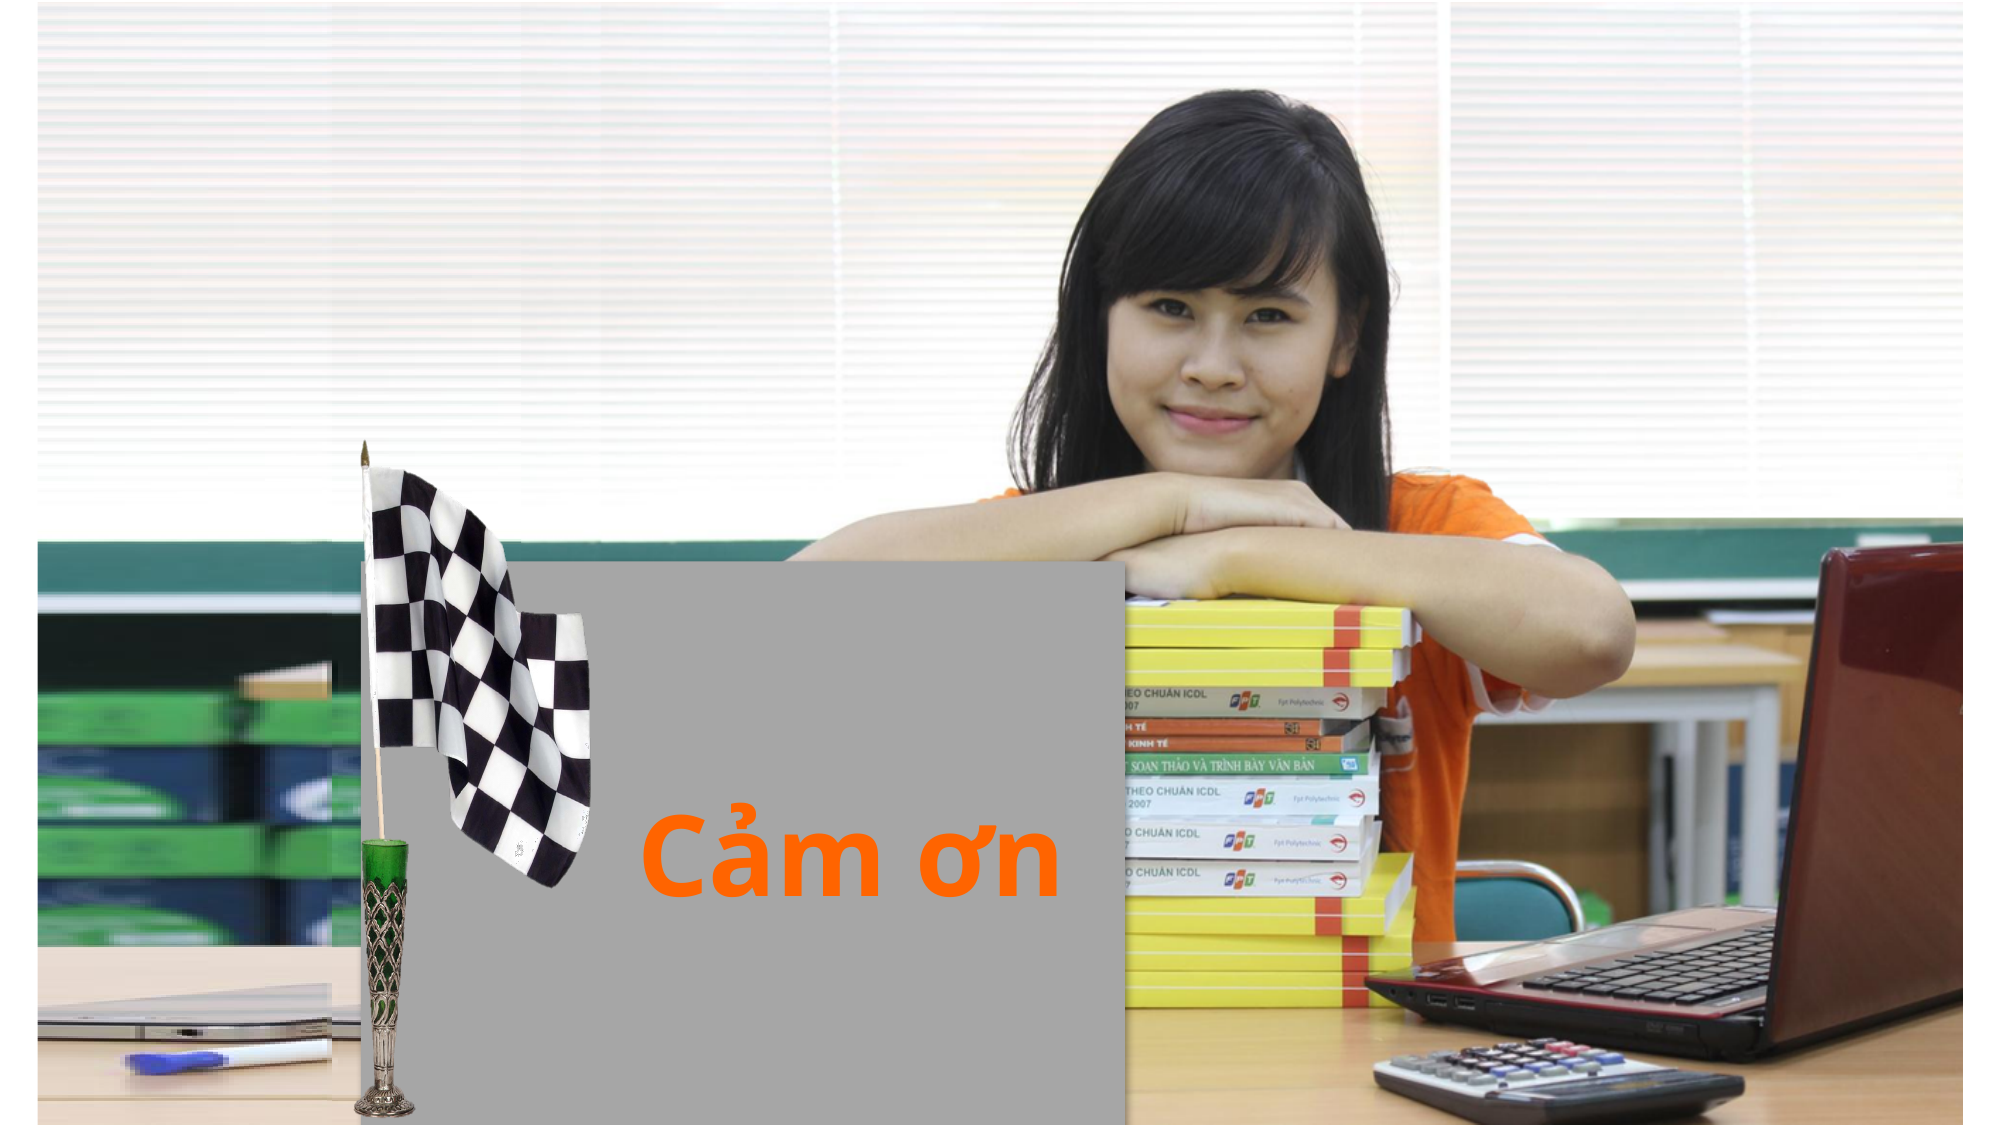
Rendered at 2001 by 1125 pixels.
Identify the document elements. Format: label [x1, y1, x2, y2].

text_box [328, 416, 605, 1125]
text_box [37, 1, 1963, 1125]
